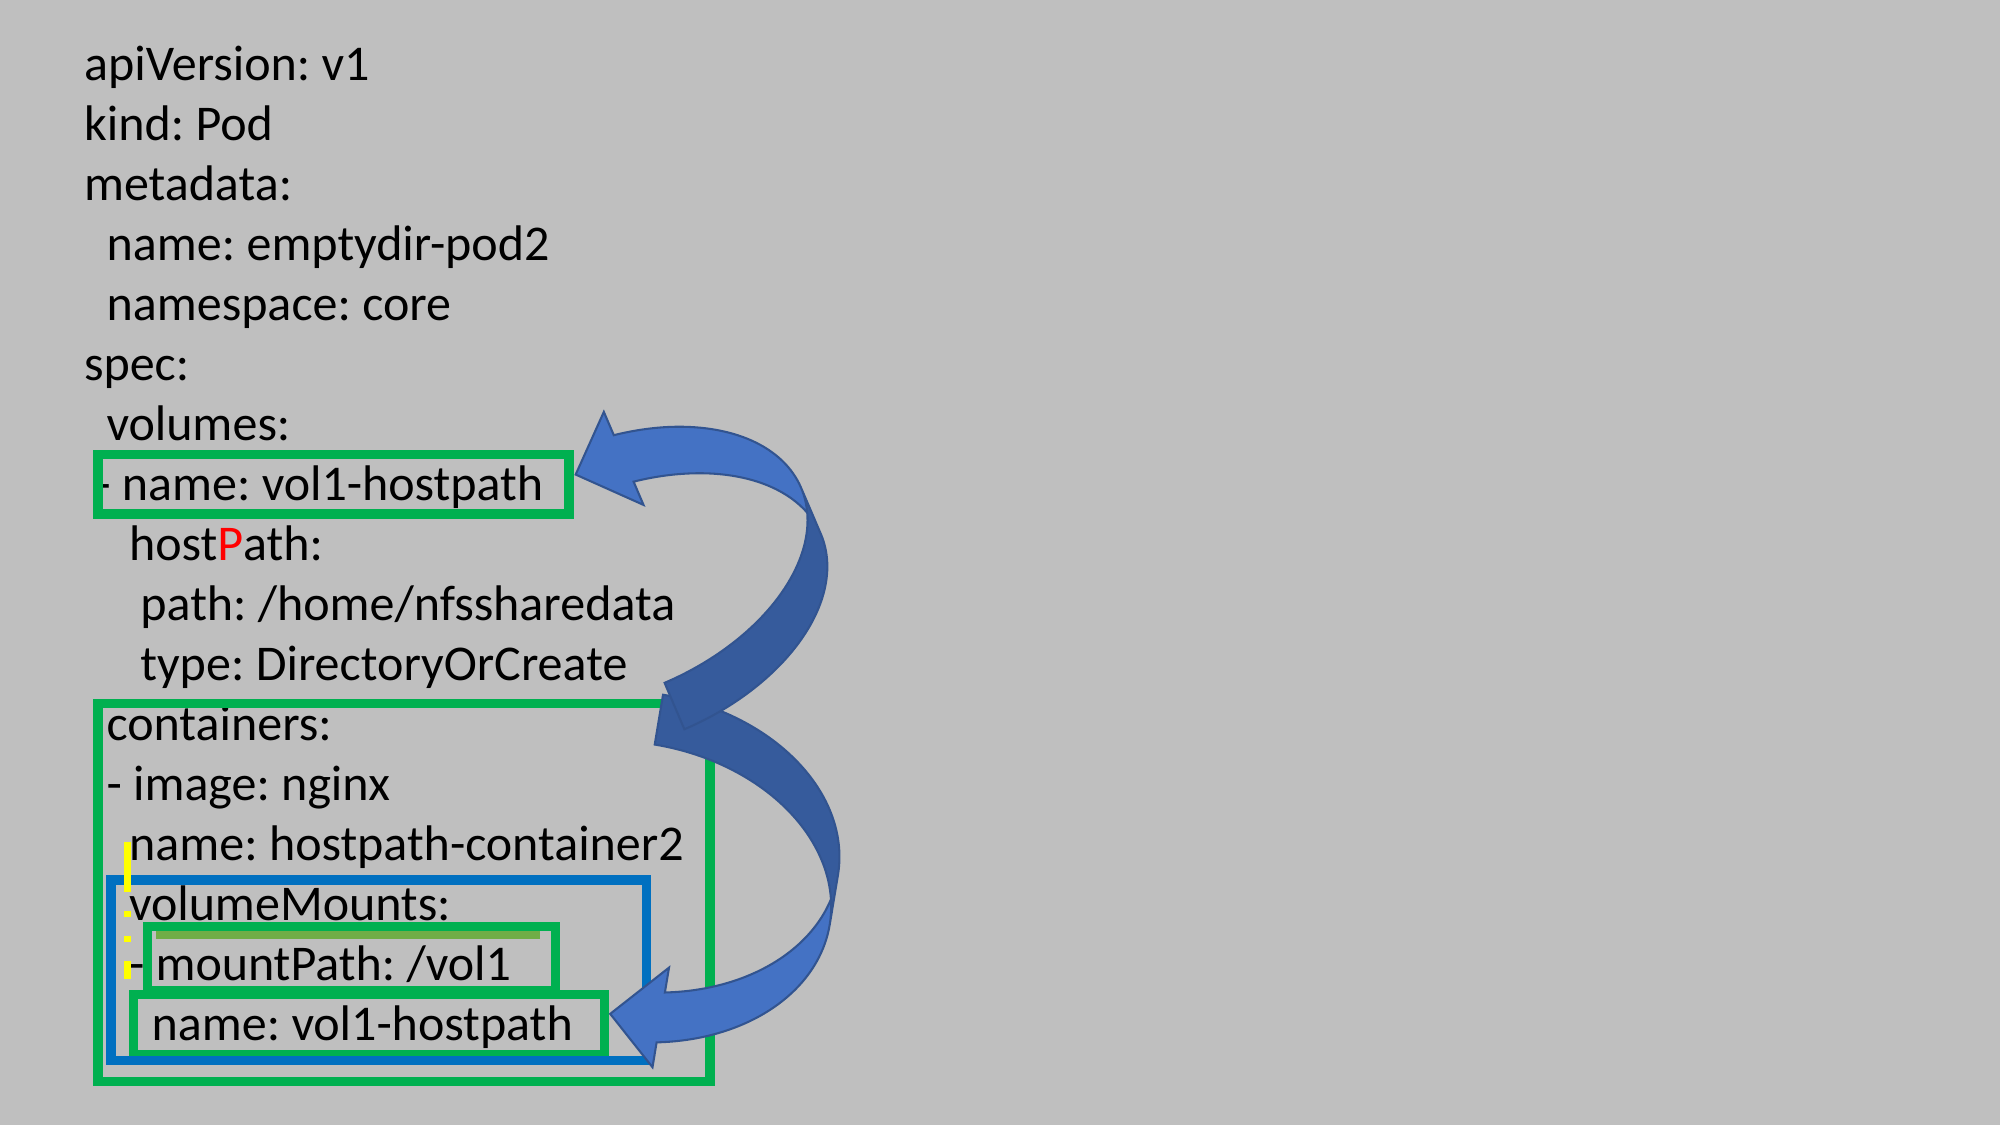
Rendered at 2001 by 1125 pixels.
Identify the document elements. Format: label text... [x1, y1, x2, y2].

text_box [146, 925, 557, 991]
text_box apiVersion: v1 kind: Pod metadata: name: emptydir-pod2 namespace: core spec: volumes: - name: vol1-hostpath hostPath: path: /home/nfssharedata type: DirectoryOrCreate containers: - image: nginx name: hostpath-container2 volumeMounts: - mountPath: /vol1 name: vol1-hostpath [69, 23, 1070, 1059]
text_box [608, 693, 841, 1070]
text_box [110, 879, 647, 1062]
text_box [574, 409, 829, 731]
text_box [97, 454, 570, 515]
text_box [97, 702, 711, 1082]
